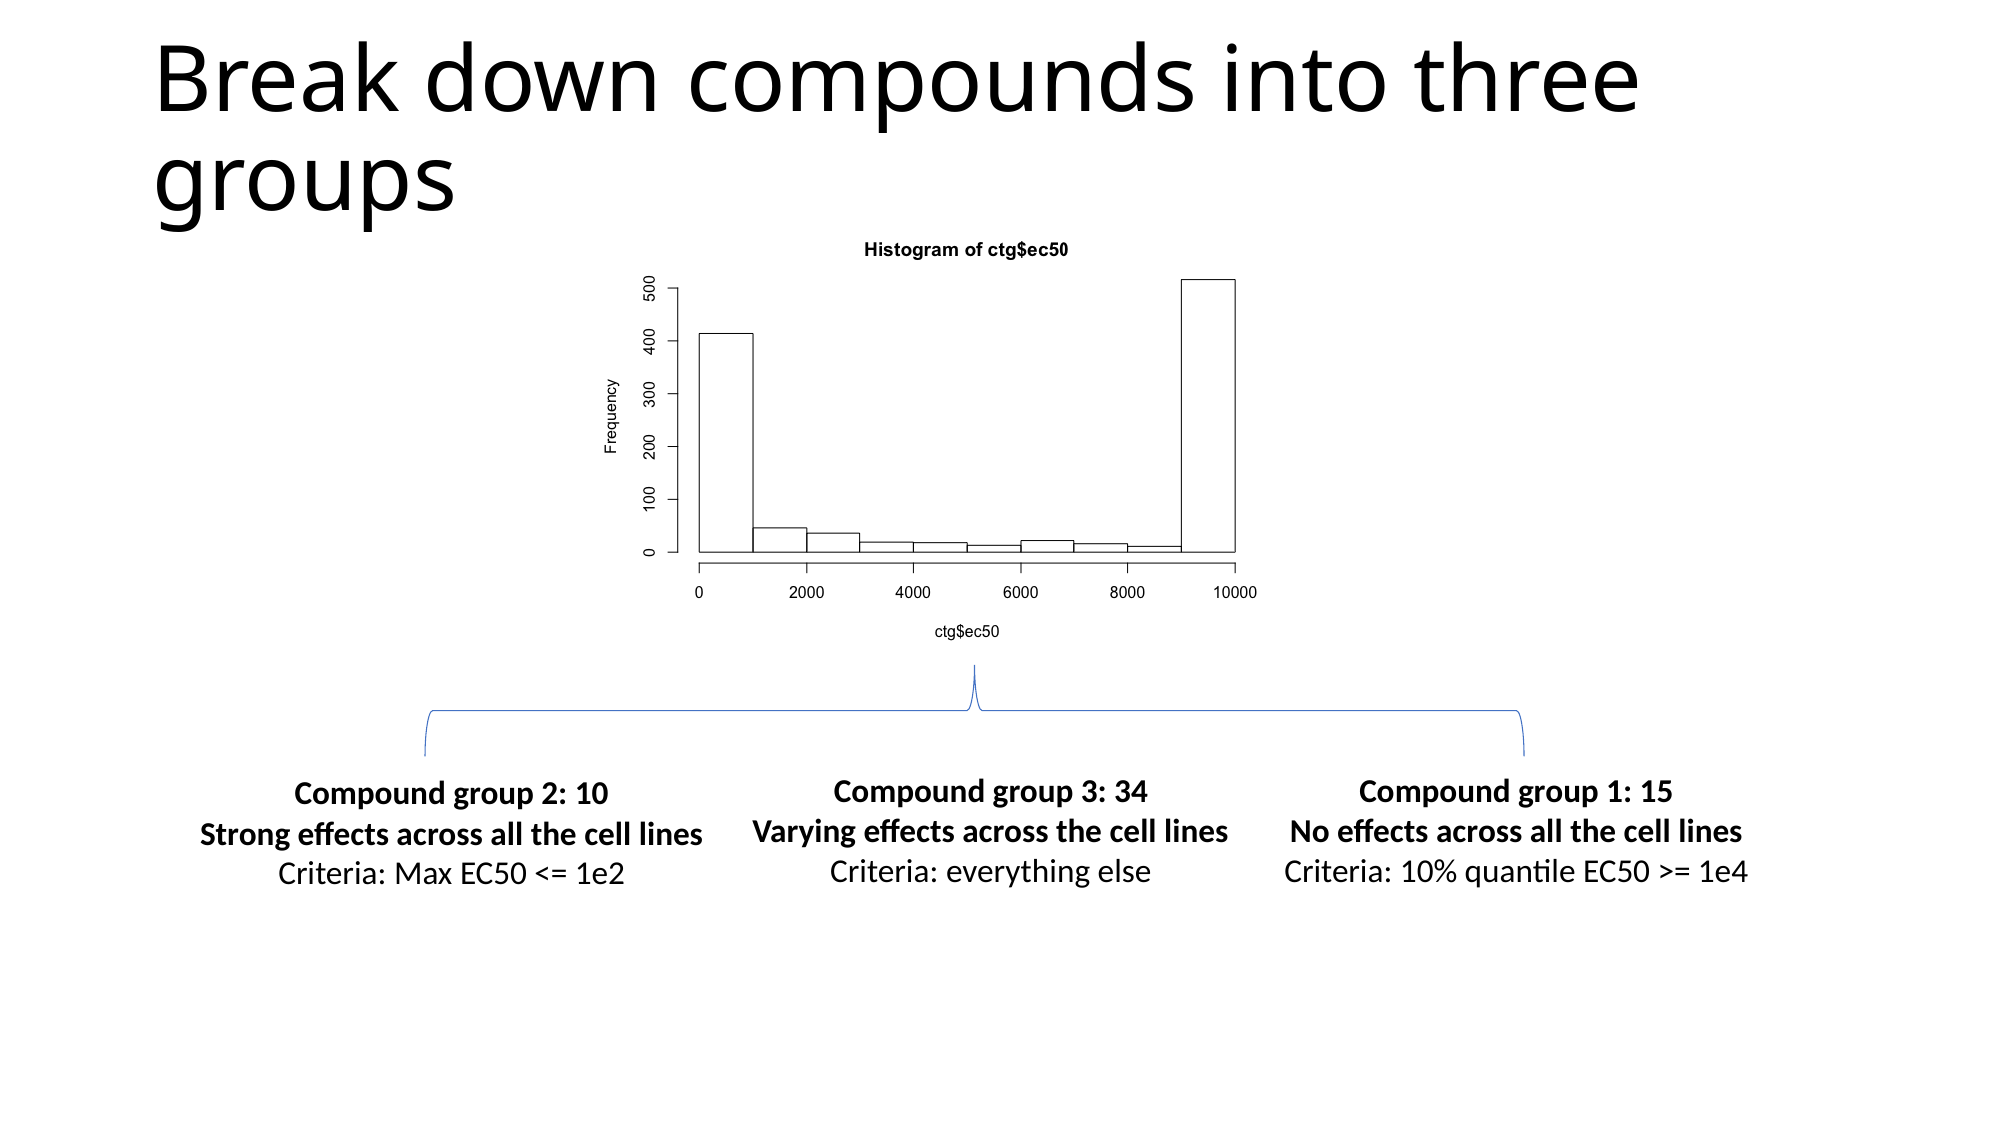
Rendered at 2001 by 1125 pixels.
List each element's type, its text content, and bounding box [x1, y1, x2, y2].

text_box Compound group 3: 34 Varying effects across the cell lines Criteria: everything else [737, 761, 1245, 897]
picture [599, 229, 1296, 660]
title Break down compounds into three groups [137, 59, 1863, 204]
text_box Compound group 1: 15 No effects across all the cell lines Criteria: 10% quantile EC50 >= 1e4 [1269, 761, 1764, 897]
text_box [424, 664, 1525, 757]
text_box Compound group 2: 10 Strong effects across all the cell lines Criteria: Max EC50 <= 1e2 [185, 764, 719, 899]
